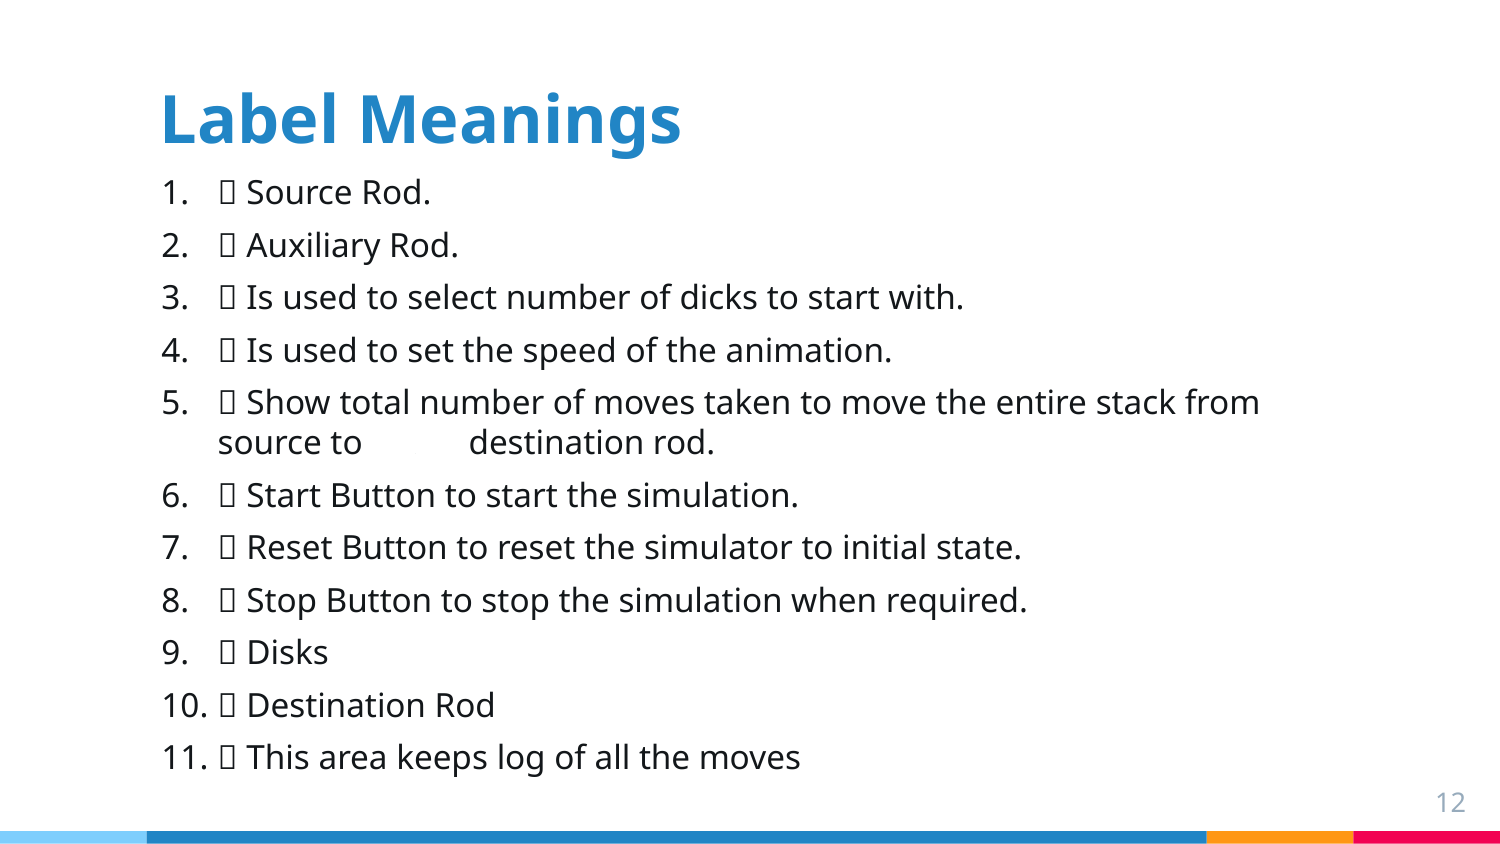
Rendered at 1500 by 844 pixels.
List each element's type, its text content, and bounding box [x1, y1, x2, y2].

list  Source Rod.  Auxiliary Rod.  Is used to select number of dicks to start with.  Is used to set the speed of the animation.  Show total number of moves taken to move the entire stack from source to . destination rod.  Start Button to start the simulation.  Reset Button to reset the simulator to initial state.  Stop Button to stop the simulation when required.  Disks  Destination Rod  This area keeps log of all the moves [127, 156, 1373, 793]
slide_number 12 [1391, 770, 1482, 822]
title Label Meanings [144, 30, 1205, 172]
